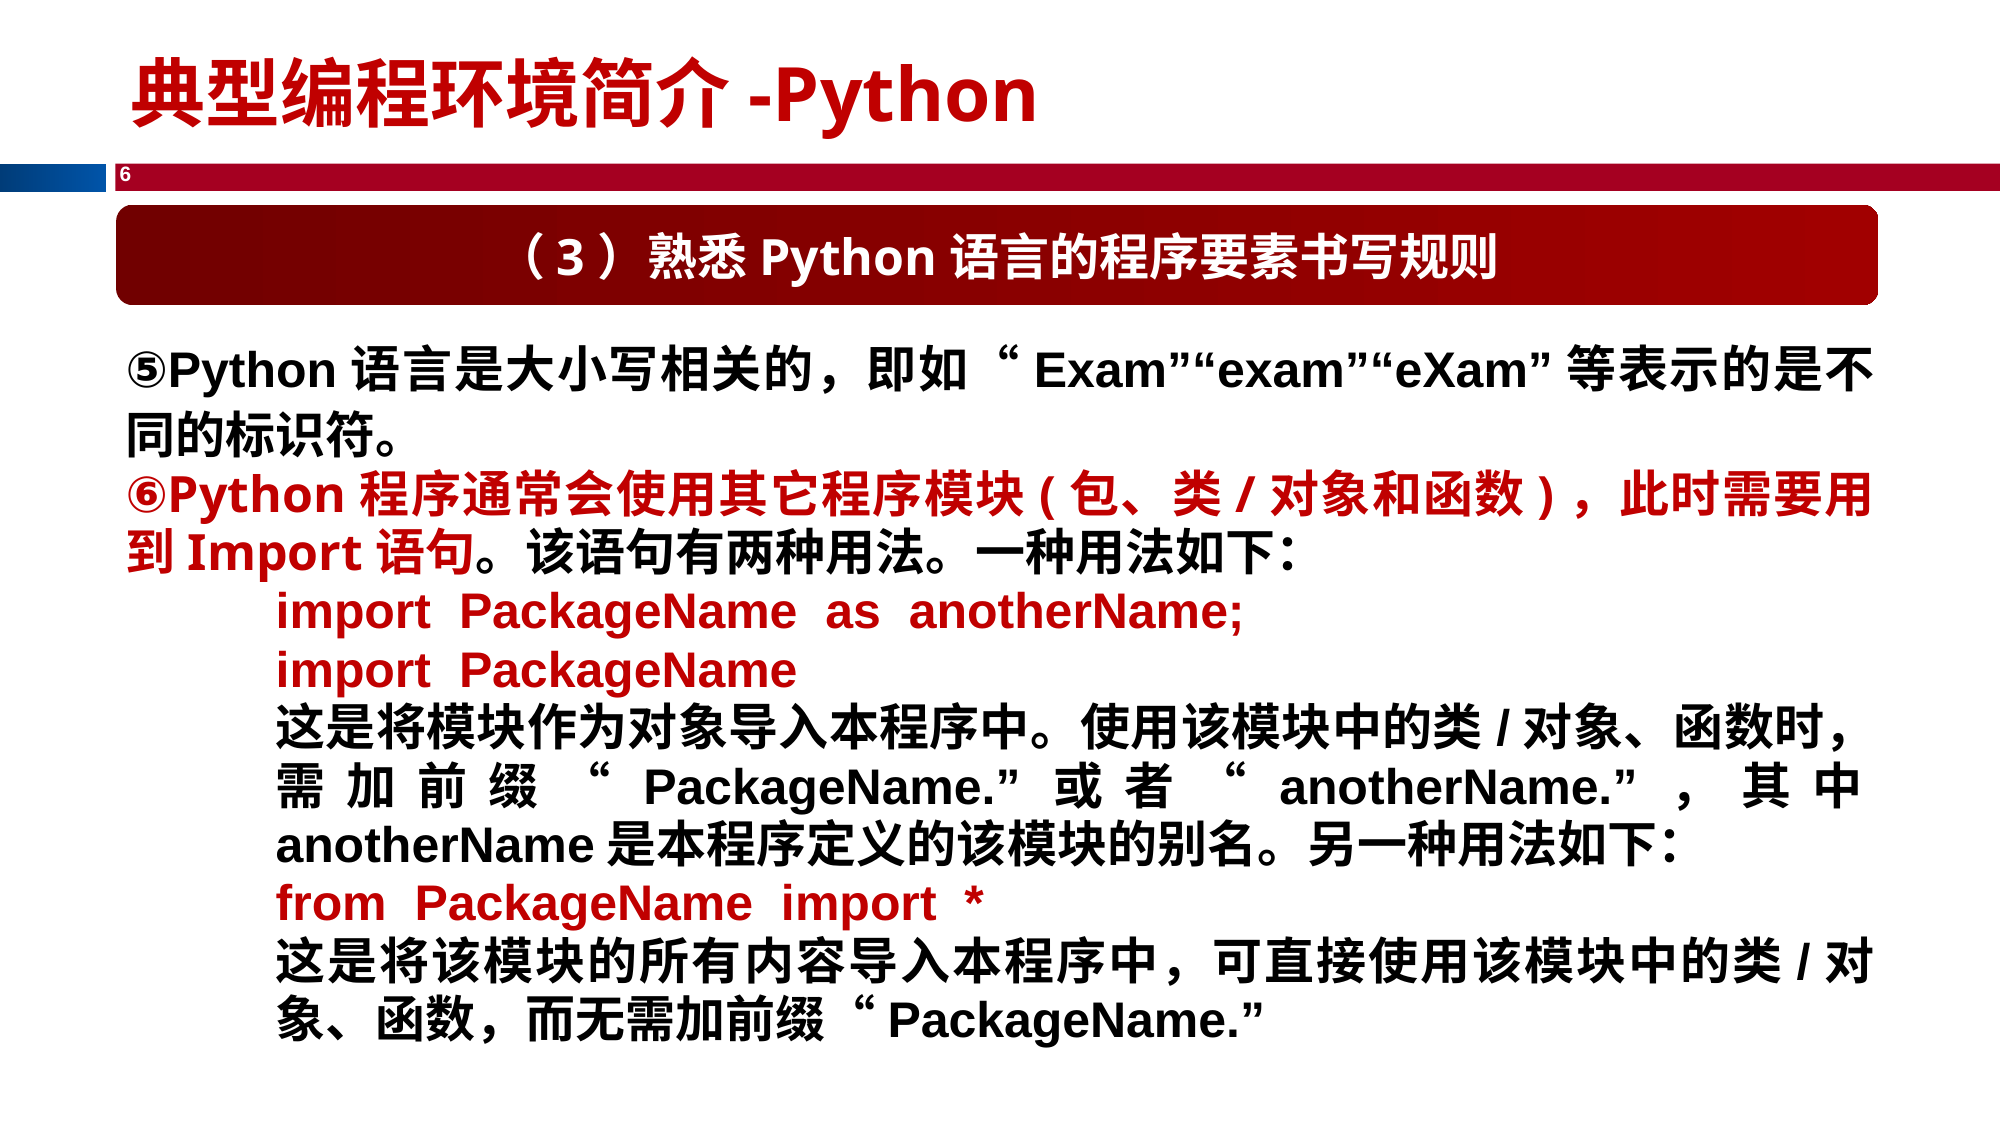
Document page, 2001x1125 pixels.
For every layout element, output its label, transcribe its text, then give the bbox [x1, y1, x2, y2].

text_box （3）熟悉Python语言的程序要素书写规则 [114, 203, 1880, 307]
text_box 典型编程环境简介-Python [116, 29, 1867, 155]
text_box ⑤Python语言是大小写相关的，即如“Exam”“exam”“eXam”等表示的是不同的标识符。 ⑥Python程序通常会使用其它程序模块(包、类/对象和函数)，此时需要用到Import语句。该语句有两种用法。一种用法如下： import PackageName as anotherName; import PackageName 这是将模块作为对象导入本程序中。使用该模块中的类/对象、函数时，需加前缀“PackageName.”或者“anotherName.”，其中anotherName是本程序定义的该模块的别名。另一种用法如下： from PackageName import * 这是将该模块的所有内容导入本程序中，可直接使用该模块中的类/对象、函数，而无需加前缀“PackageName.” [110, 323, 1890, 1055]
